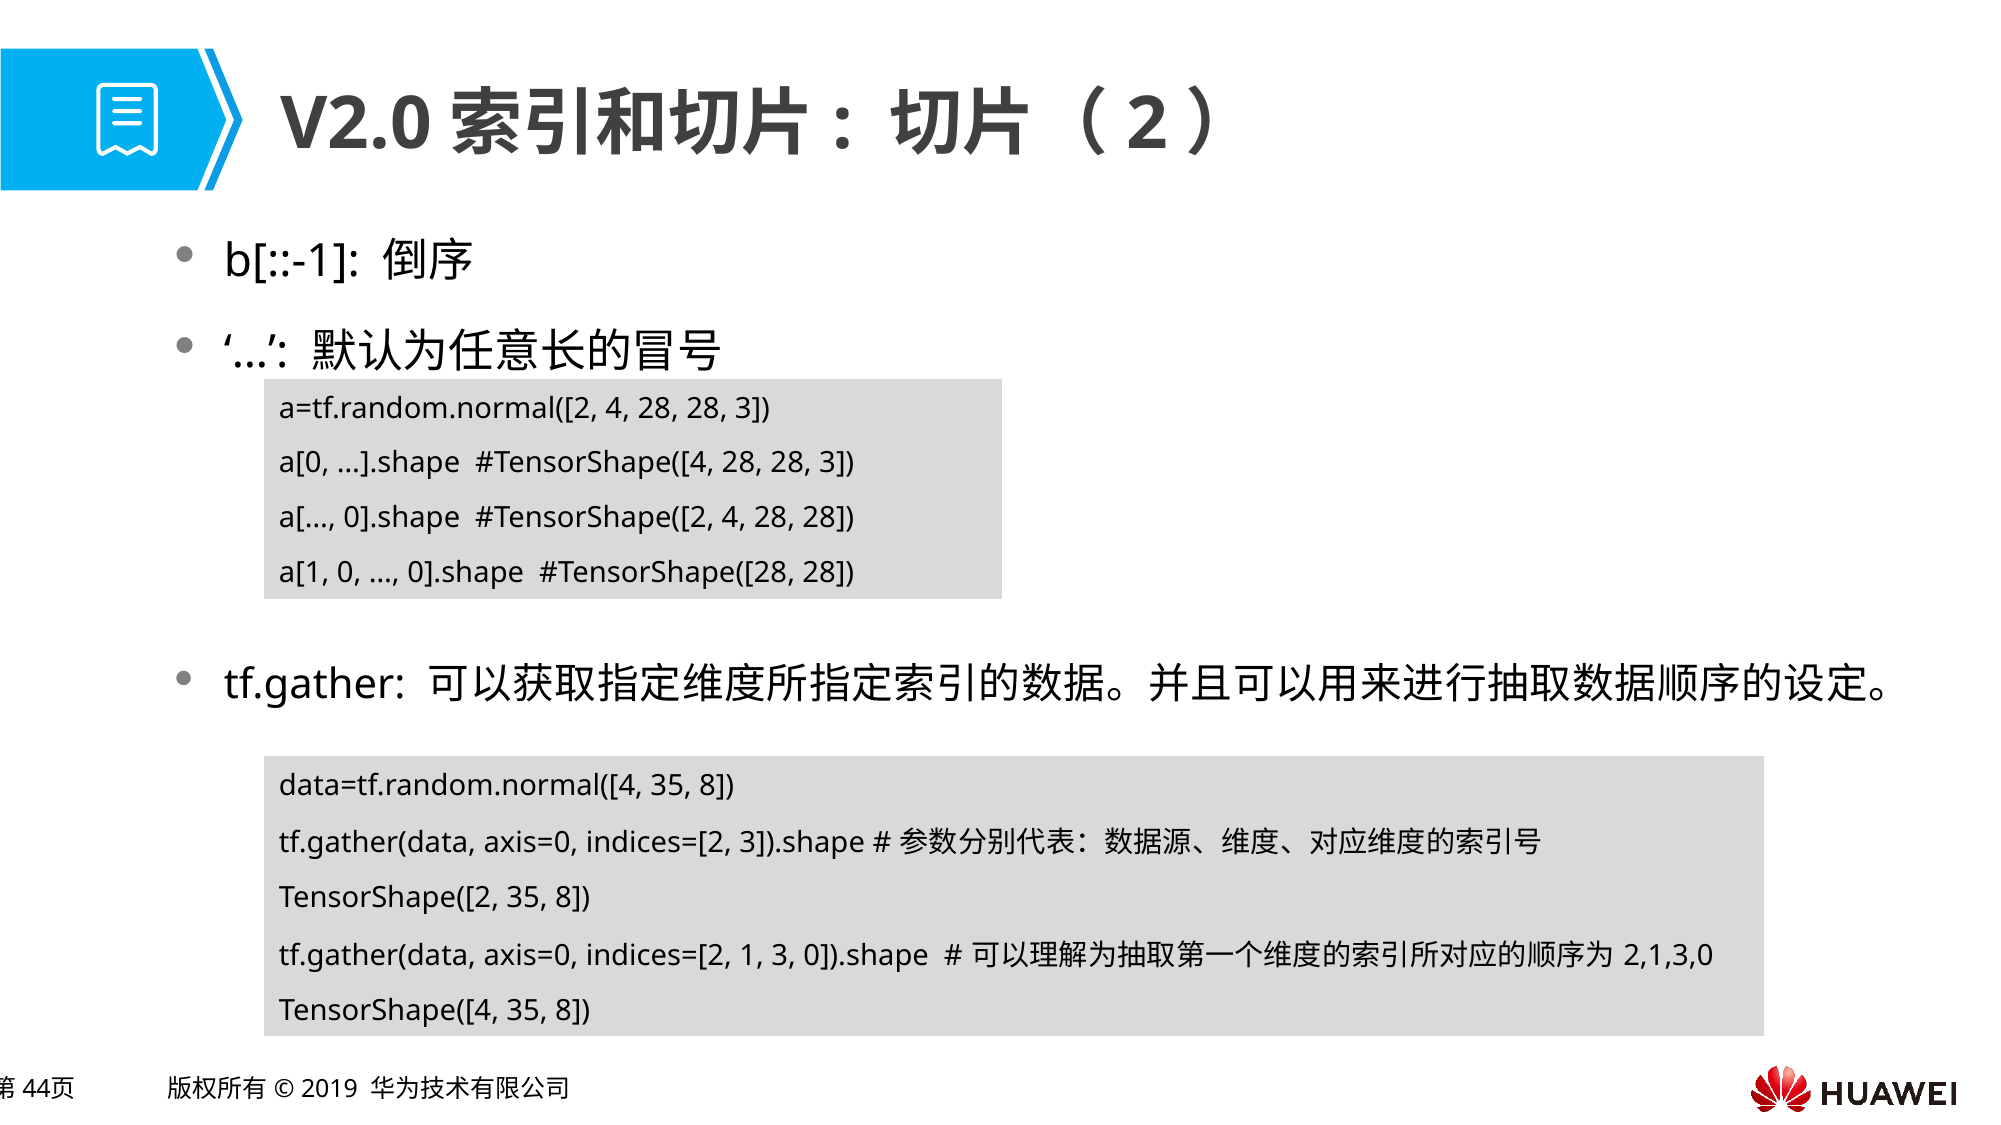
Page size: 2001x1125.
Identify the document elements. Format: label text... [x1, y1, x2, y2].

table_cell a[0, …].shape #TensorShape([4, 28, 28, 3]) [264, 434, 1002, 489]
title V2.0索引和切片: 切片（2） [263, 67, 1877, 173]
table_cell TensorShape([2, 35, 8]) [264, 869, 1764, 924]
table_cell tf.gather(data, axis=0, indices=[2, 1, 3, 0]).shape #可以理解为抽取第一个维度的索引所对应的顺序为2,1,3,0 [264, 924, 1764, 981]
table_cell TensorShape([4, 35, 8]) [264, 981, 1764, 1036]
table_header data=tf.random.normal([4, 35, 8]) [264, 756, 1764, 811]
table_cell tf.gather(data, axis=0, indices=[2, 3]).shape #参数分别代表：数据源、维度、对应维度的索引号 [264, 811, 1764, 869]
table_header a=tf.random.normal([2, 4, 28, 28, 3]) [264, 379, 1002, 434]
picture [1751, 1066, 1956, 1112]
table_cell a[…, 0].shape #TensorShape([2, 4, 28, 28]) [264, 489, 1002, 544]
list b[::-1]: 倒序 ‘…’: 默认为任意长的冒号 tf.gather: 可以获取指定维度所指定索引的数据。并且可以用来进行抽取数据顺序的设定。 [160, 202, 1883, 1048]
table_cell a[1, 0, …, 0].shape #TensorShape([28, 28]) [264, 544, 1002, 599]
